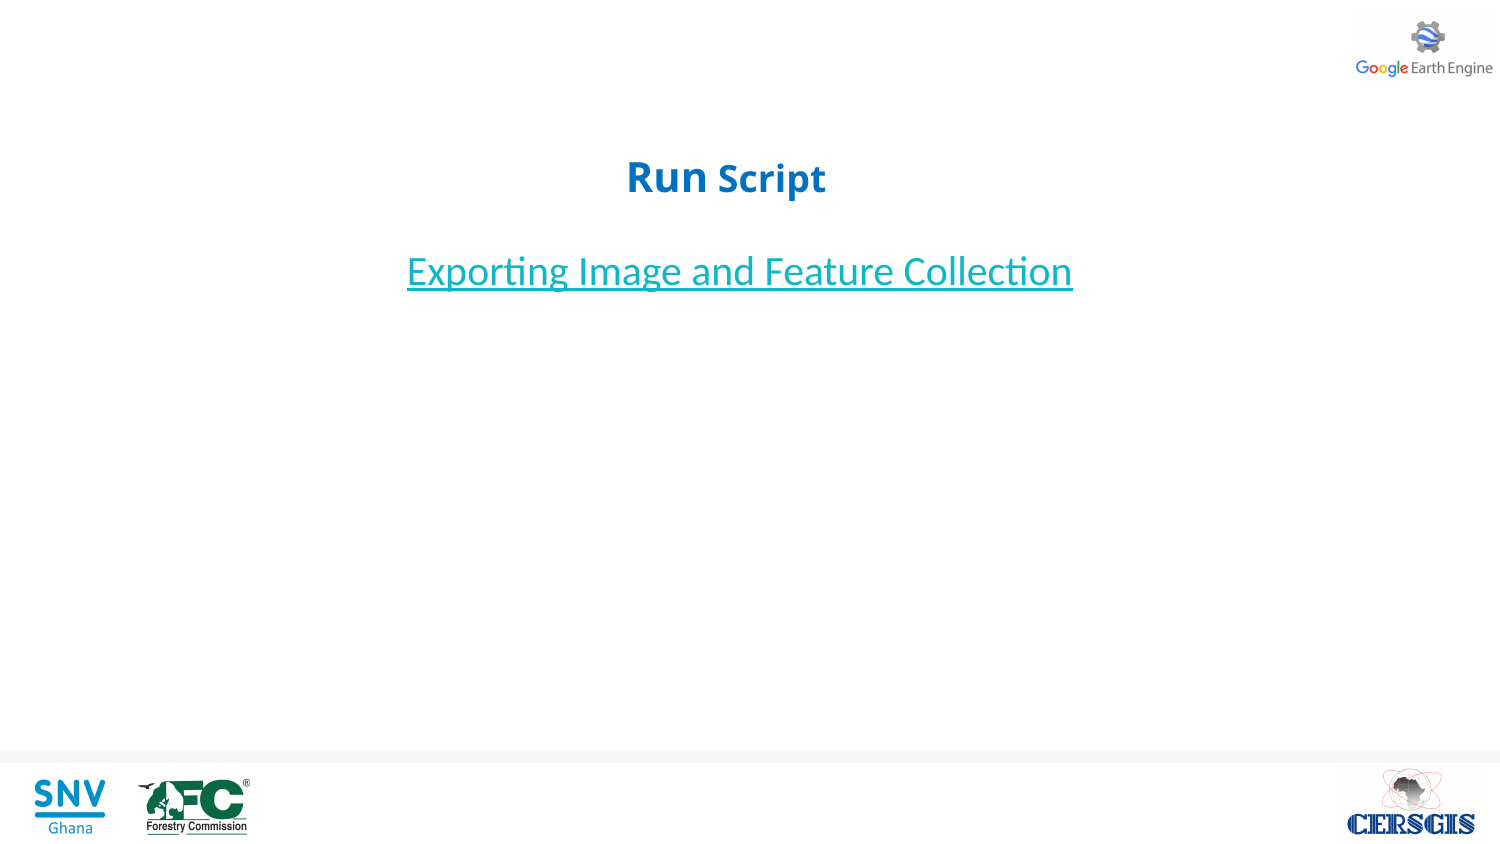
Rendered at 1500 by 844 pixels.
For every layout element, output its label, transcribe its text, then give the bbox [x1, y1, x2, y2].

picture [1351, 11, 1498, 83]
title Run Script [326, 113, 1127, 216]
picture [138, 772, 250, 842]
list Exporting Image and Feature Collection [96, 229, 1367, 734]
picture [1337, 763, 1484, 844]
picture [29, 775, 111, 839]
